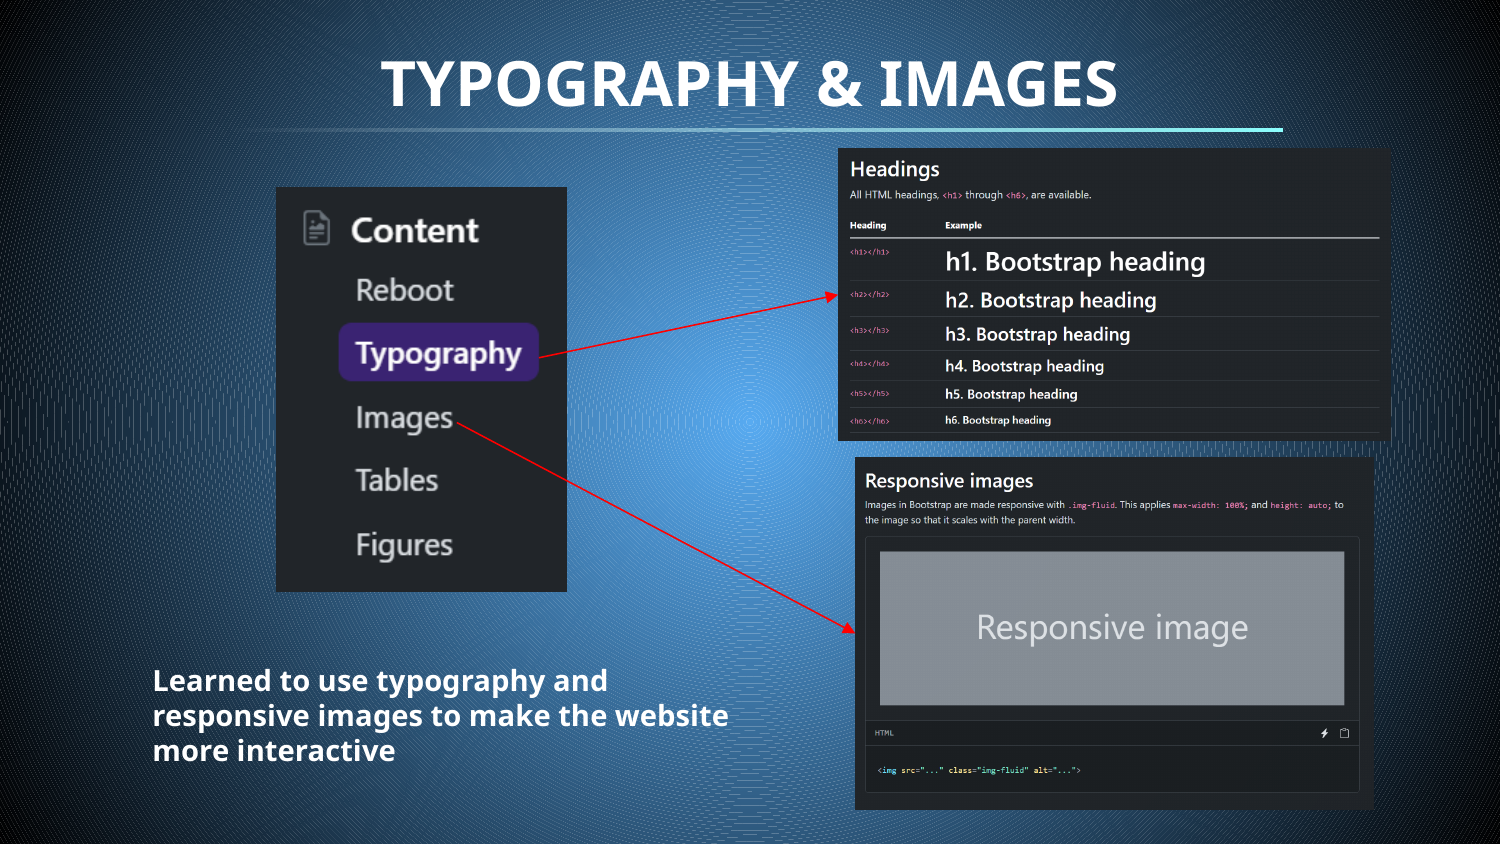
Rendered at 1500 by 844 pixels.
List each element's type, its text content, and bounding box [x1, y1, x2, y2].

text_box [456, 422, 856, 634]
title TYPOGRAPHY & IMAGES [118, 34, 1382, 129]
text_box [226, 128, 1283, 132]
picture [855, 457, 1374, 810]
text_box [538, 294, 839, 358]
subtitle Learned to use typography and responsive images to make the website more interactive [137, 646, 765, 797]
picture [276, 187, 568, 592]
picture [837, 148, 1391, 442]
